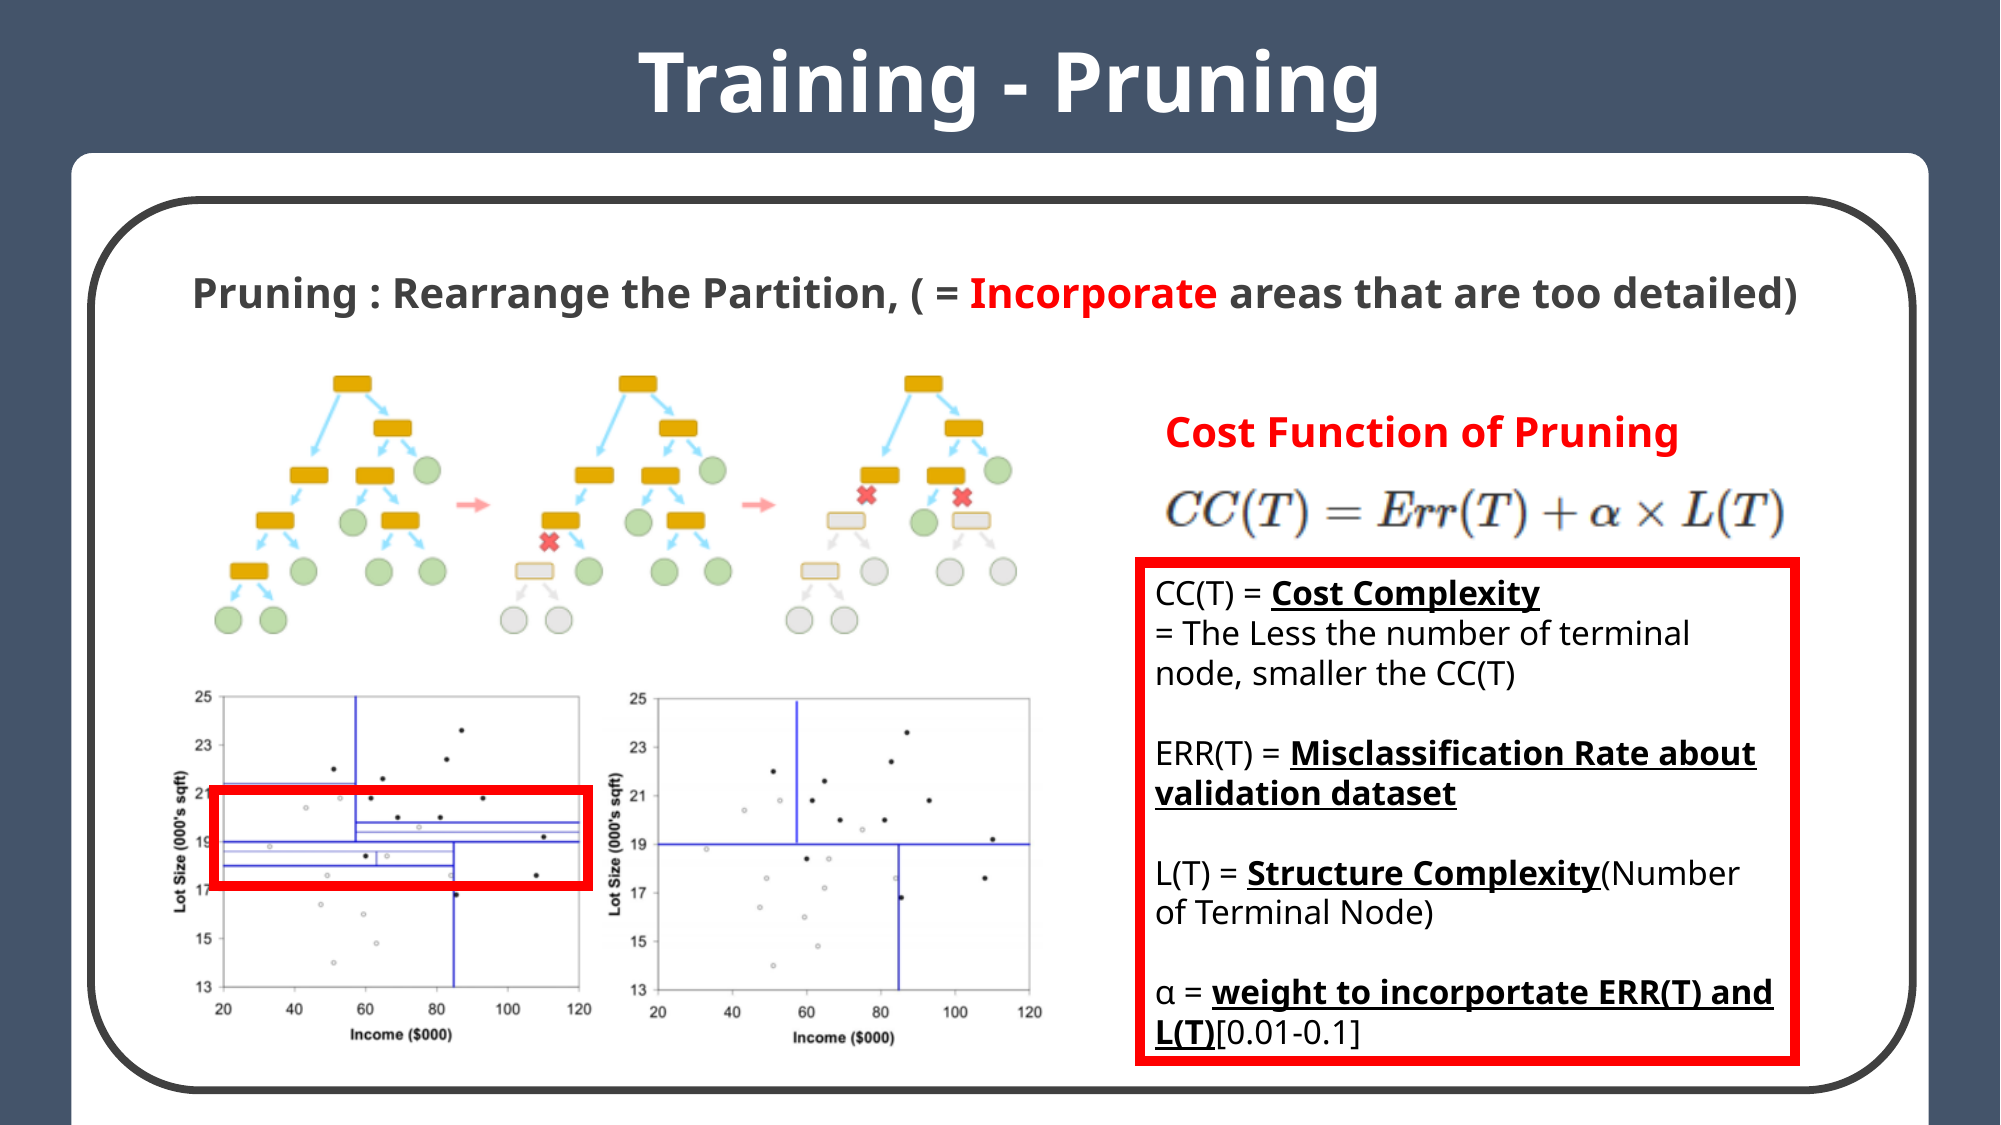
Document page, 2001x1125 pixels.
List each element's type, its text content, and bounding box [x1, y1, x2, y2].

text_box Cost Function of Pruning [1149, 398, 1696, 464]
picture [151, 677, 1048, 1053]
text_box Training - Pruning [373, 21, 1627, 137]
text_box [0, 0, 2000, 1125]
text_box CC(T) = Cost Complexity = The Less the number of terminal node, smaller the CC(T) ERR(T) = Misclassification Rate about validation dataset L(T) = Structure Complexity(Number of Terminal Node) α = weight to incorportate ERR(T) and L(T)[0.01-0.1] [1139, 561, 1796, 1062]
picture [1153, 459, 1805, 569]
text_box [89, 199, 1914, 1092]
picture [187, 349, 1034, 654]
